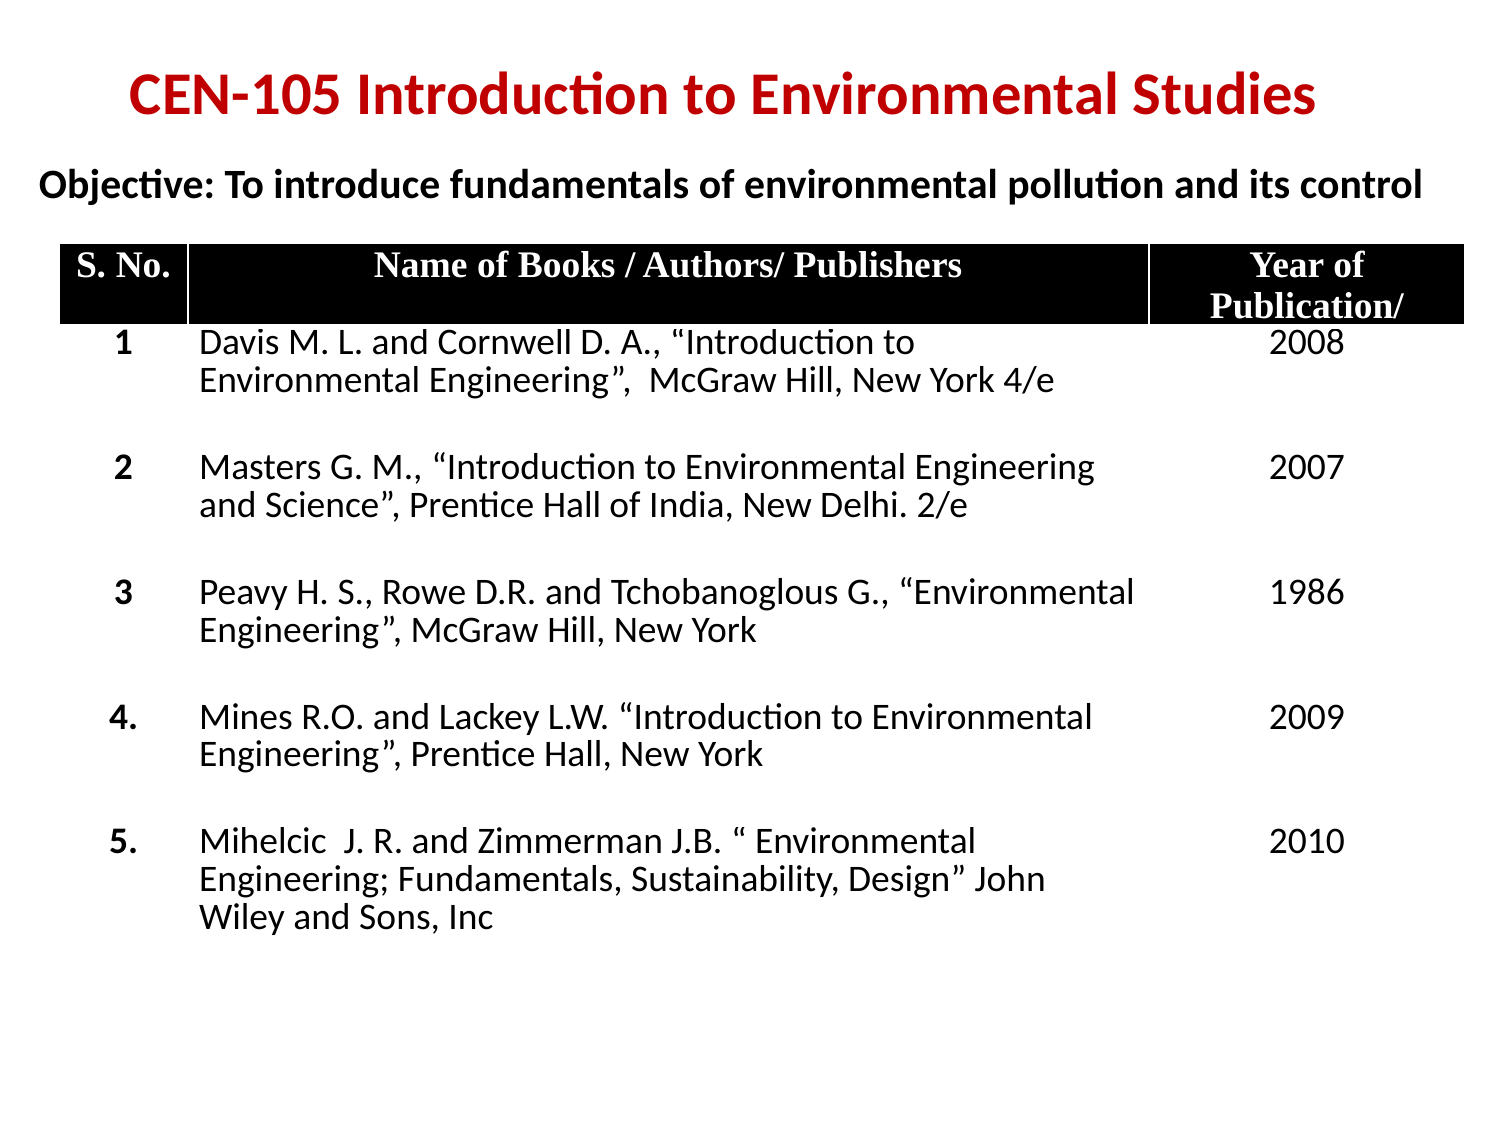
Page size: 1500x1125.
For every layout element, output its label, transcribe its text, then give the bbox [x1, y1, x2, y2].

table_cell Mines R.O. and Lackey L.W. “Introduction to Environmental Engineering”, Prentice Hall, New York [189, 702, 1148, 825]
table_cell 2008 [1150, 329, 1464, 451]
table_cell Davis M. L. and Cornwell D. A., “Introduction to Environmental Engineering”, McGraw Hill, New York 4/e [189, 329, 1148, 451]
list Objective: To introduce fundamentals of environmental pollution and its control [23, 149, 1500, 943]
table_cell 1 [60, 329, 187, 451]
table_cell 5. [60, 827, 187, 938]
table_cell 2 [60, 452, 187, 575]
table_cell 3 [60, 577, 187, 700]
table_cell Masters G. M., “Introduction to Environmental Engineering and Science”, Prentice Hall of India, New Delhi. 2/e [189, 452, 1148, 575]
table_header Year of Publication/ [1150, 244, 1464, 324]
table_header S. No. [60, 244, 187, 324]
table_cell Peavy H. S., Rowe D.R. and Tchobanoglous G., “Environmental Engineering”, McGraw Hill, New York [189, 577, 1148, 700]
table_cell Mihelcic J. R. and Zimmerman J.B. “ Environmental Engineering; Fundamentals, Sustainability, Design” John Wiley and Sons, Inc [189, 827, 1148, 938]
table_cell 2010 [1150, 827, 1464, 938]
table_cell 4. [60, 702, 187, 825]
table_cell 1986 [1150, 577, 1464, 700]
title CEN-105 Introduction to Environmental Studies [23, 45, 1425, 149]
table_header Name of Books / Authors/ Publishers [189, 244, 1148, 324]
table_cell 2007 [1150, 452, 1464, 575]
table_cell 2009 [1150, 702, 1464, 825]
